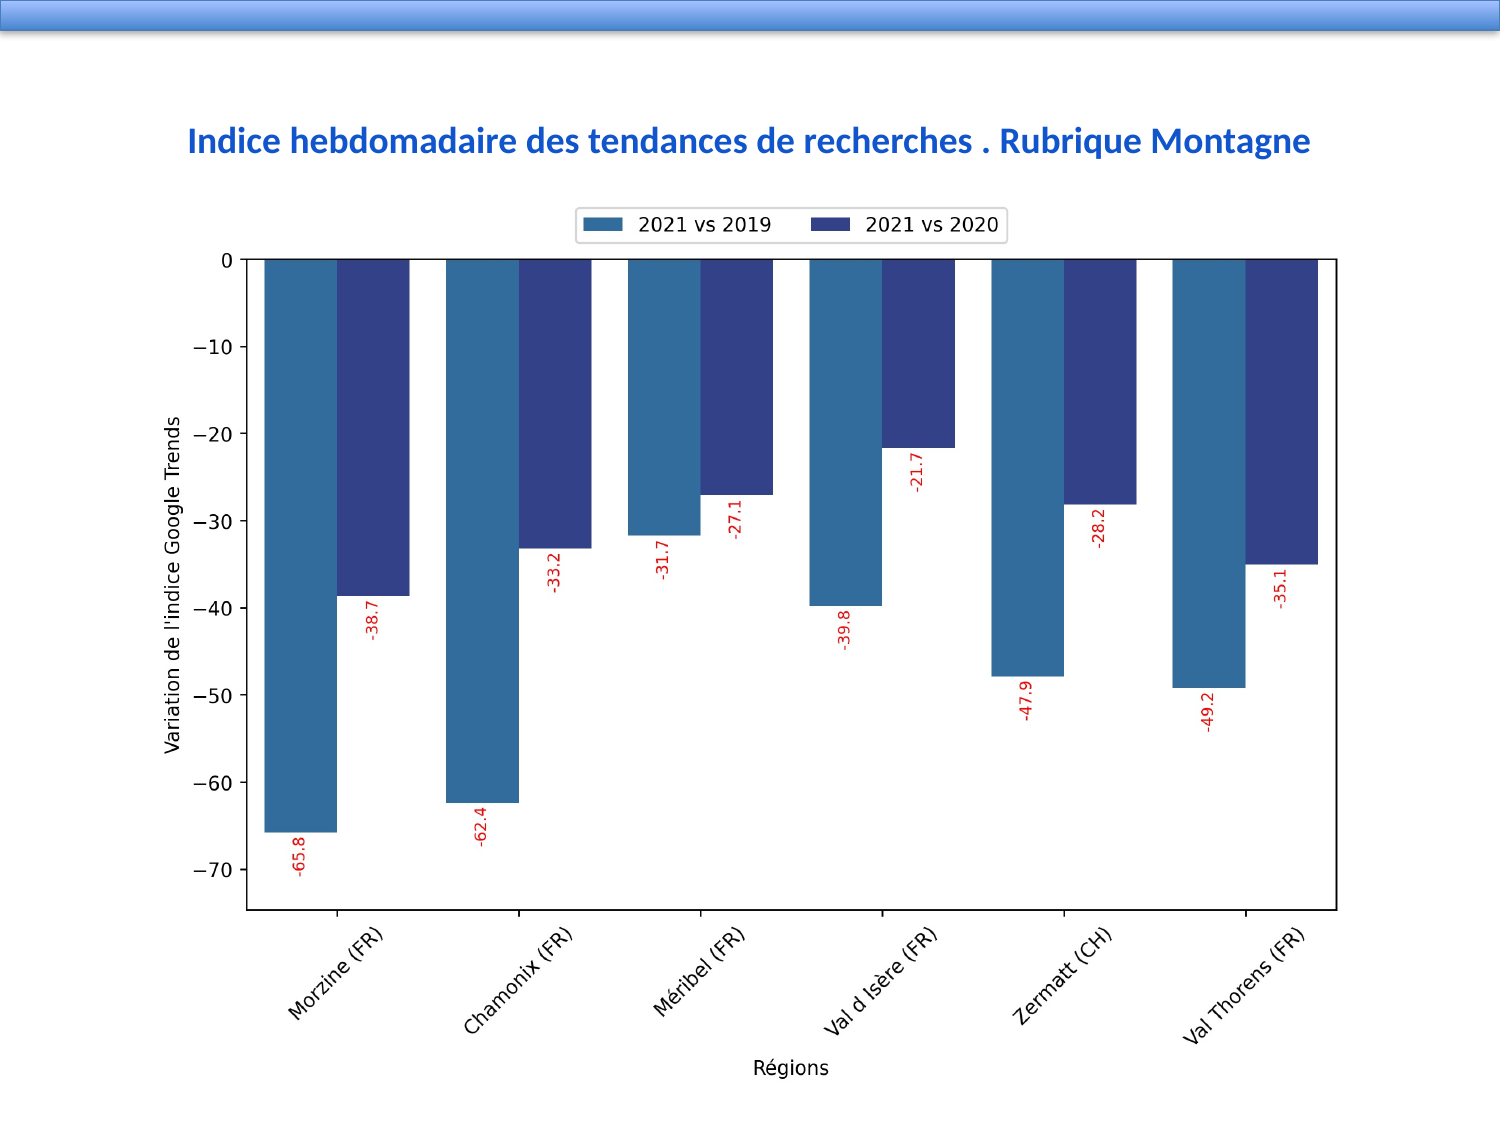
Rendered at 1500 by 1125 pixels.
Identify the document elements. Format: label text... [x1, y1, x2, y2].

picture [149, 194, 1351, 1092]
title Indice hebdomadaire des tendances de recherches . Rubrique Montagne [75, 45, 1425, 233]
text_box [0, 0, 1500, 31]
